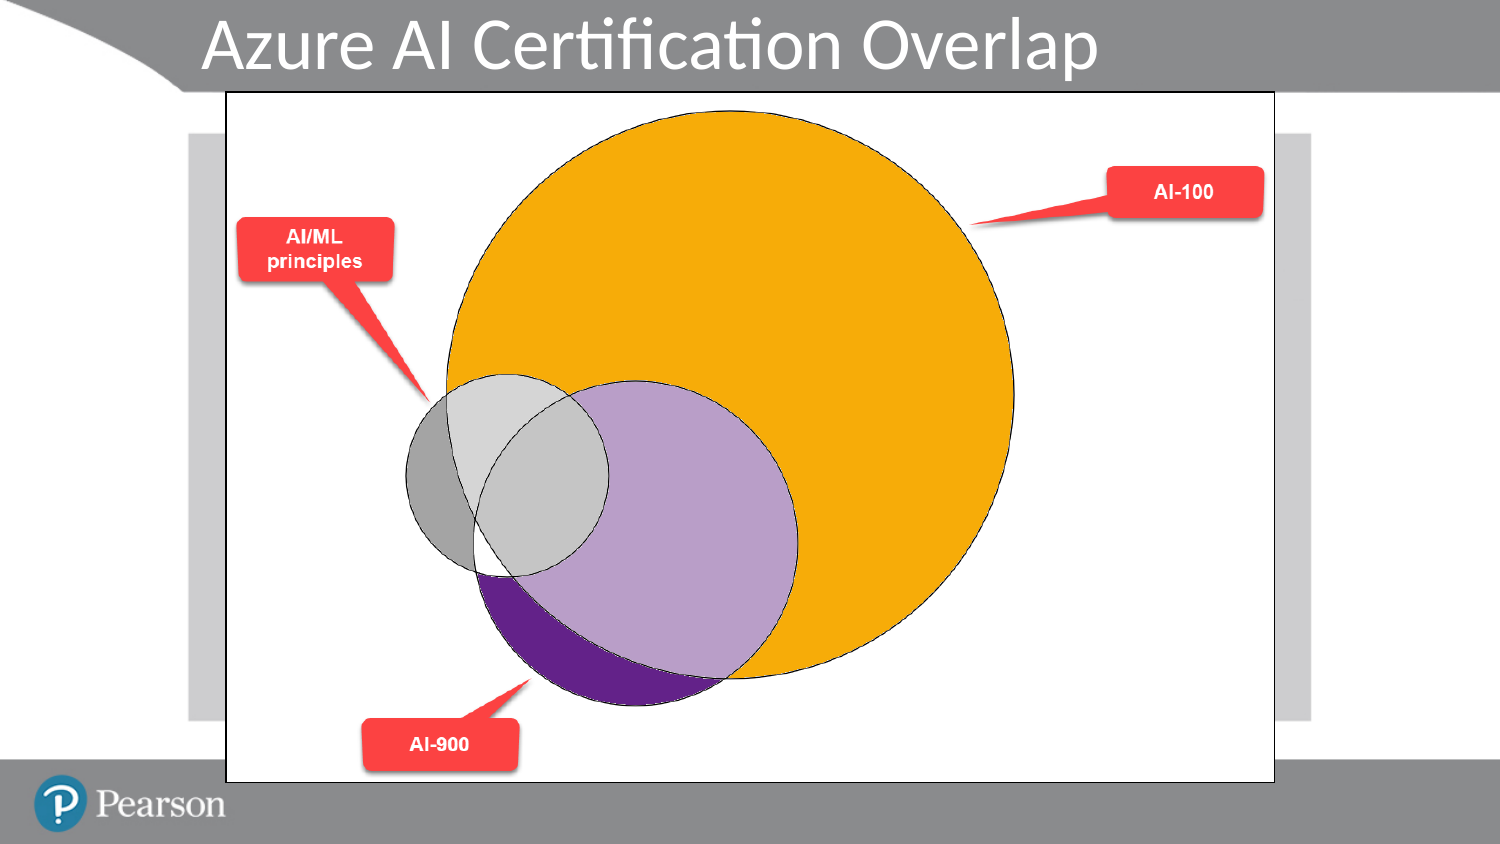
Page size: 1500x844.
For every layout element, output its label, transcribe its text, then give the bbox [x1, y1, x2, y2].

picture [0, 0, 1500, 844]
title Azure AI Certification Overlap [186, 0, 1425, 79]
